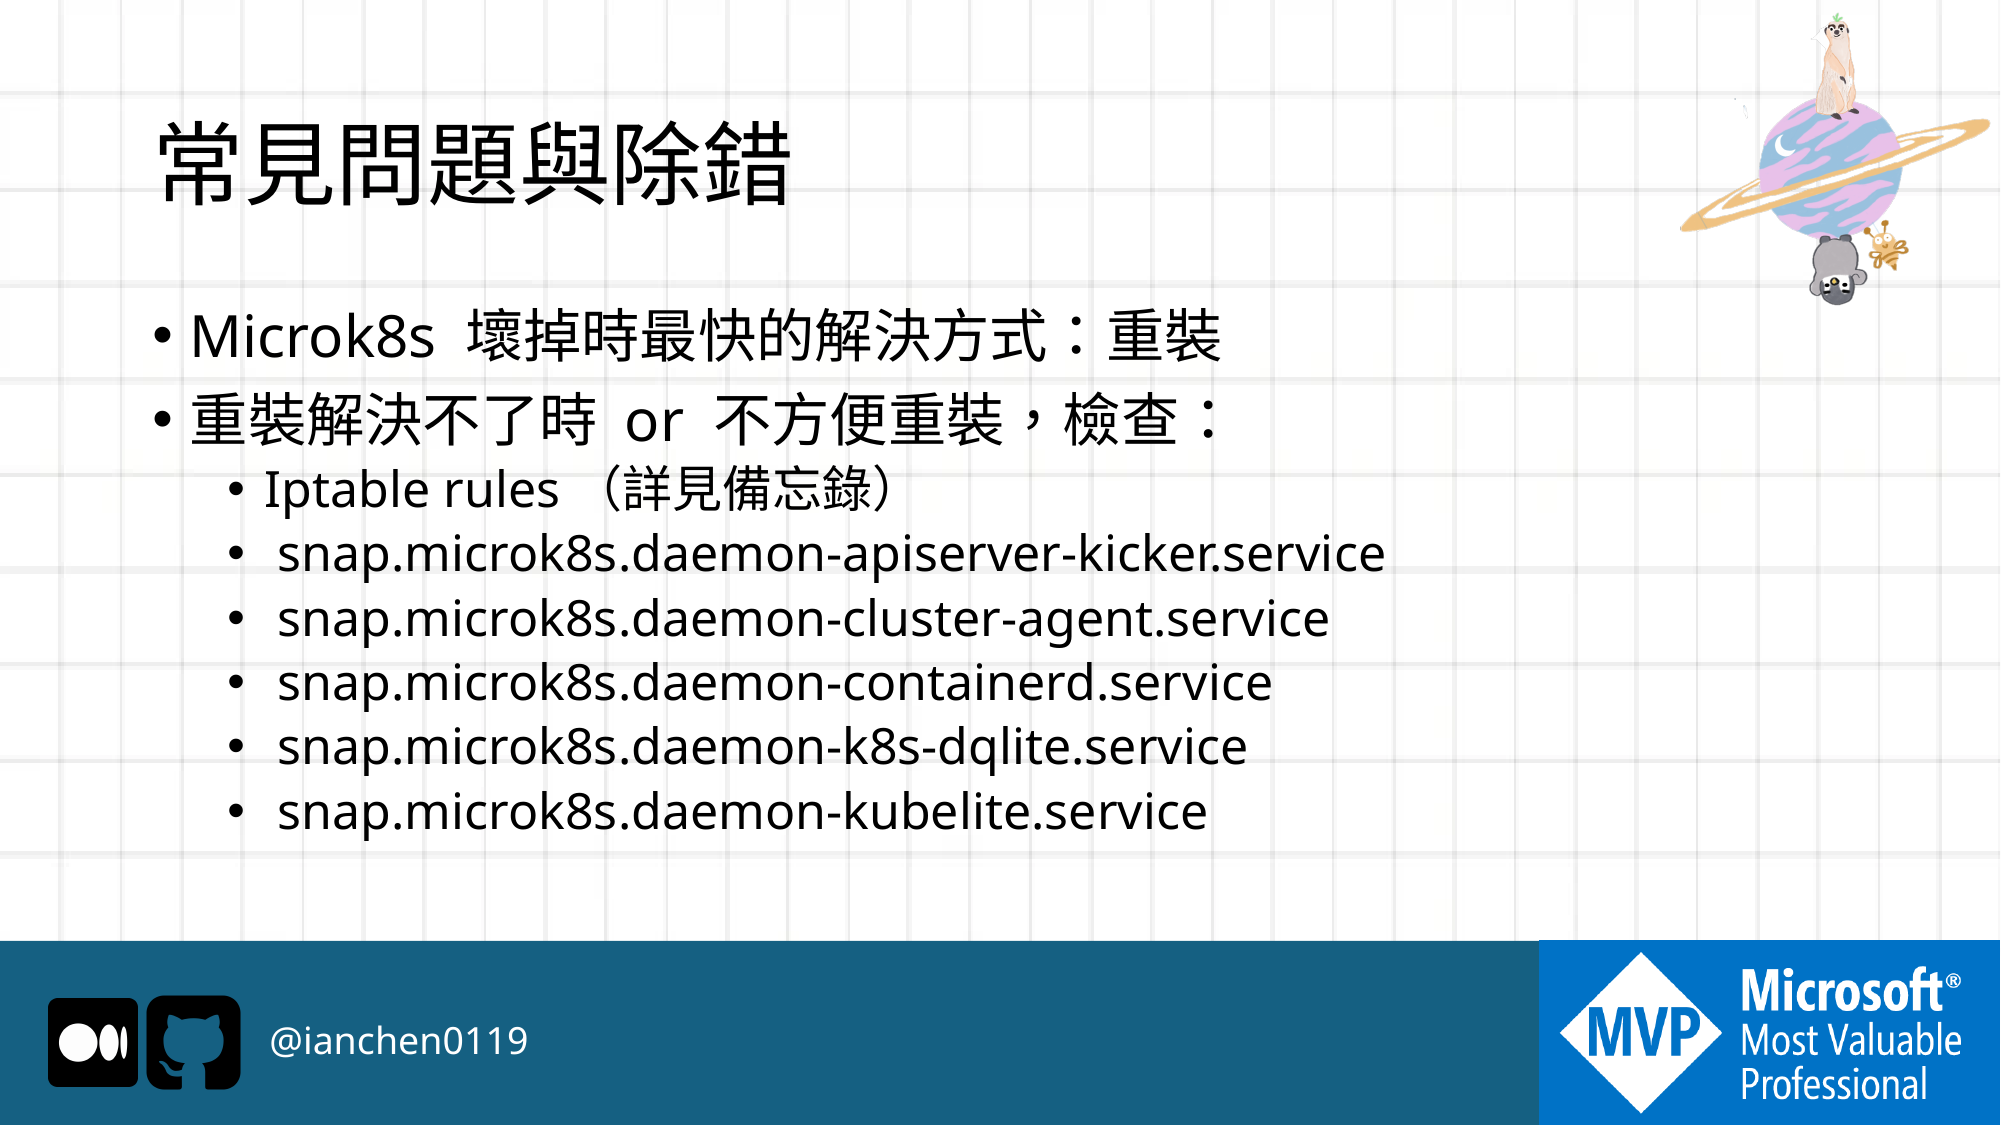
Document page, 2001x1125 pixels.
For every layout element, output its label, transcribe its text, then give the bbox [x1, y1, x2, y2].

list Microk8s 壞掉時最快的解決方式：重裝 重裝解決不了時 or 不方便重裝，檢查： Iptable rules（詳見備忘錄） snap.microk8s.daemon-apiserver-kicker.service snap.microk8s.daemon-cluster-agent.service snap.microk8s.daemon-containerd.service snap.microk8s.daemon-k8s-dqlite.service snap.microk8s.daemon-kubelite.service [137, 299, 1983, 1014]
picture [48, 998, 250, 1099]
picture [0, 0, 2001, 1125]
title 常見問題與除錯 [137, 59, 1863, 278]
